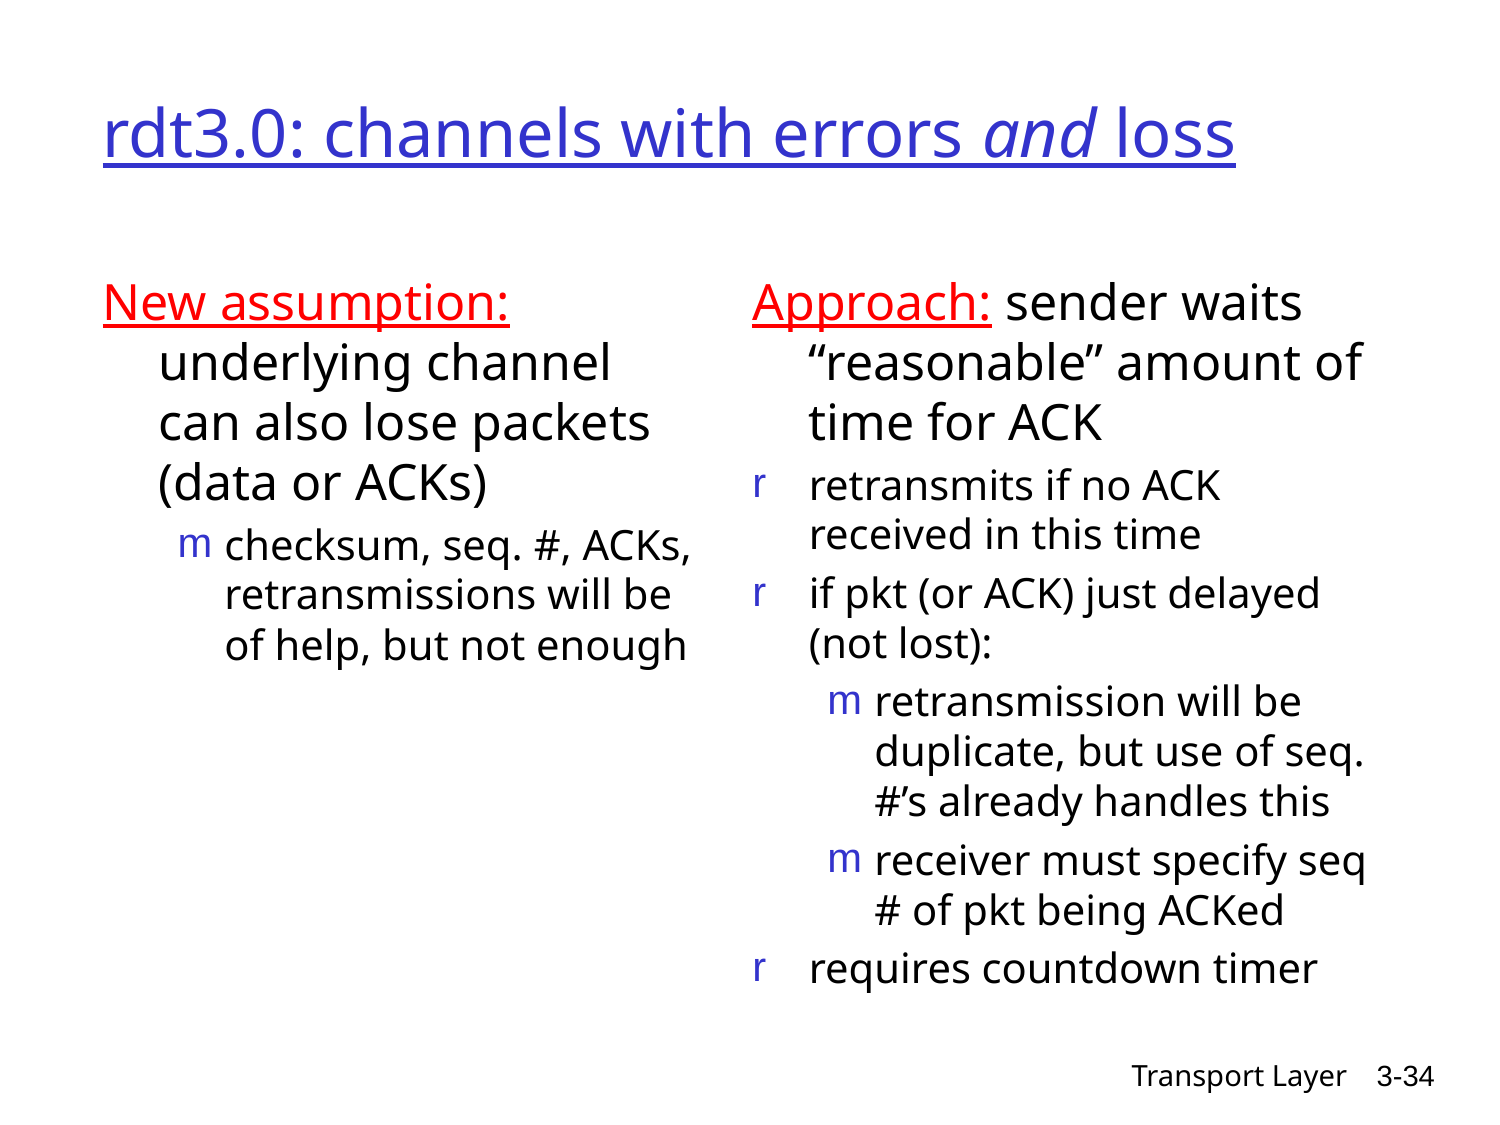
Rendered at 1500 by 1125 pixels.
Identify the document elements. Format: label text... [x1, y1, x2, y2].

title rdt3.0: channels with errors and loss [87, 37, 1363, 225]
list New assumption: underlying channel can also lose packets (data or ACKs) checksum, seq. #, ACKs, retransmissions will be of help, but not enough [87, 262, 713, 1025]
text_box 3-34 [1339, 1049, 1450, 1125]
list Approach: sender waits “reasonable” amount of time for ACK retransmits if no ACK received in this time if pkt (or ACK) just delayed (not lost): retransmission will be duplicate, but use of seq. #’s already handles this receiver must specify seq # of pkt being ACKed requires countdown timer [737, 262, 1410, 1025]
text_box Transport Layer [887, 1049, 1339, 1125]
